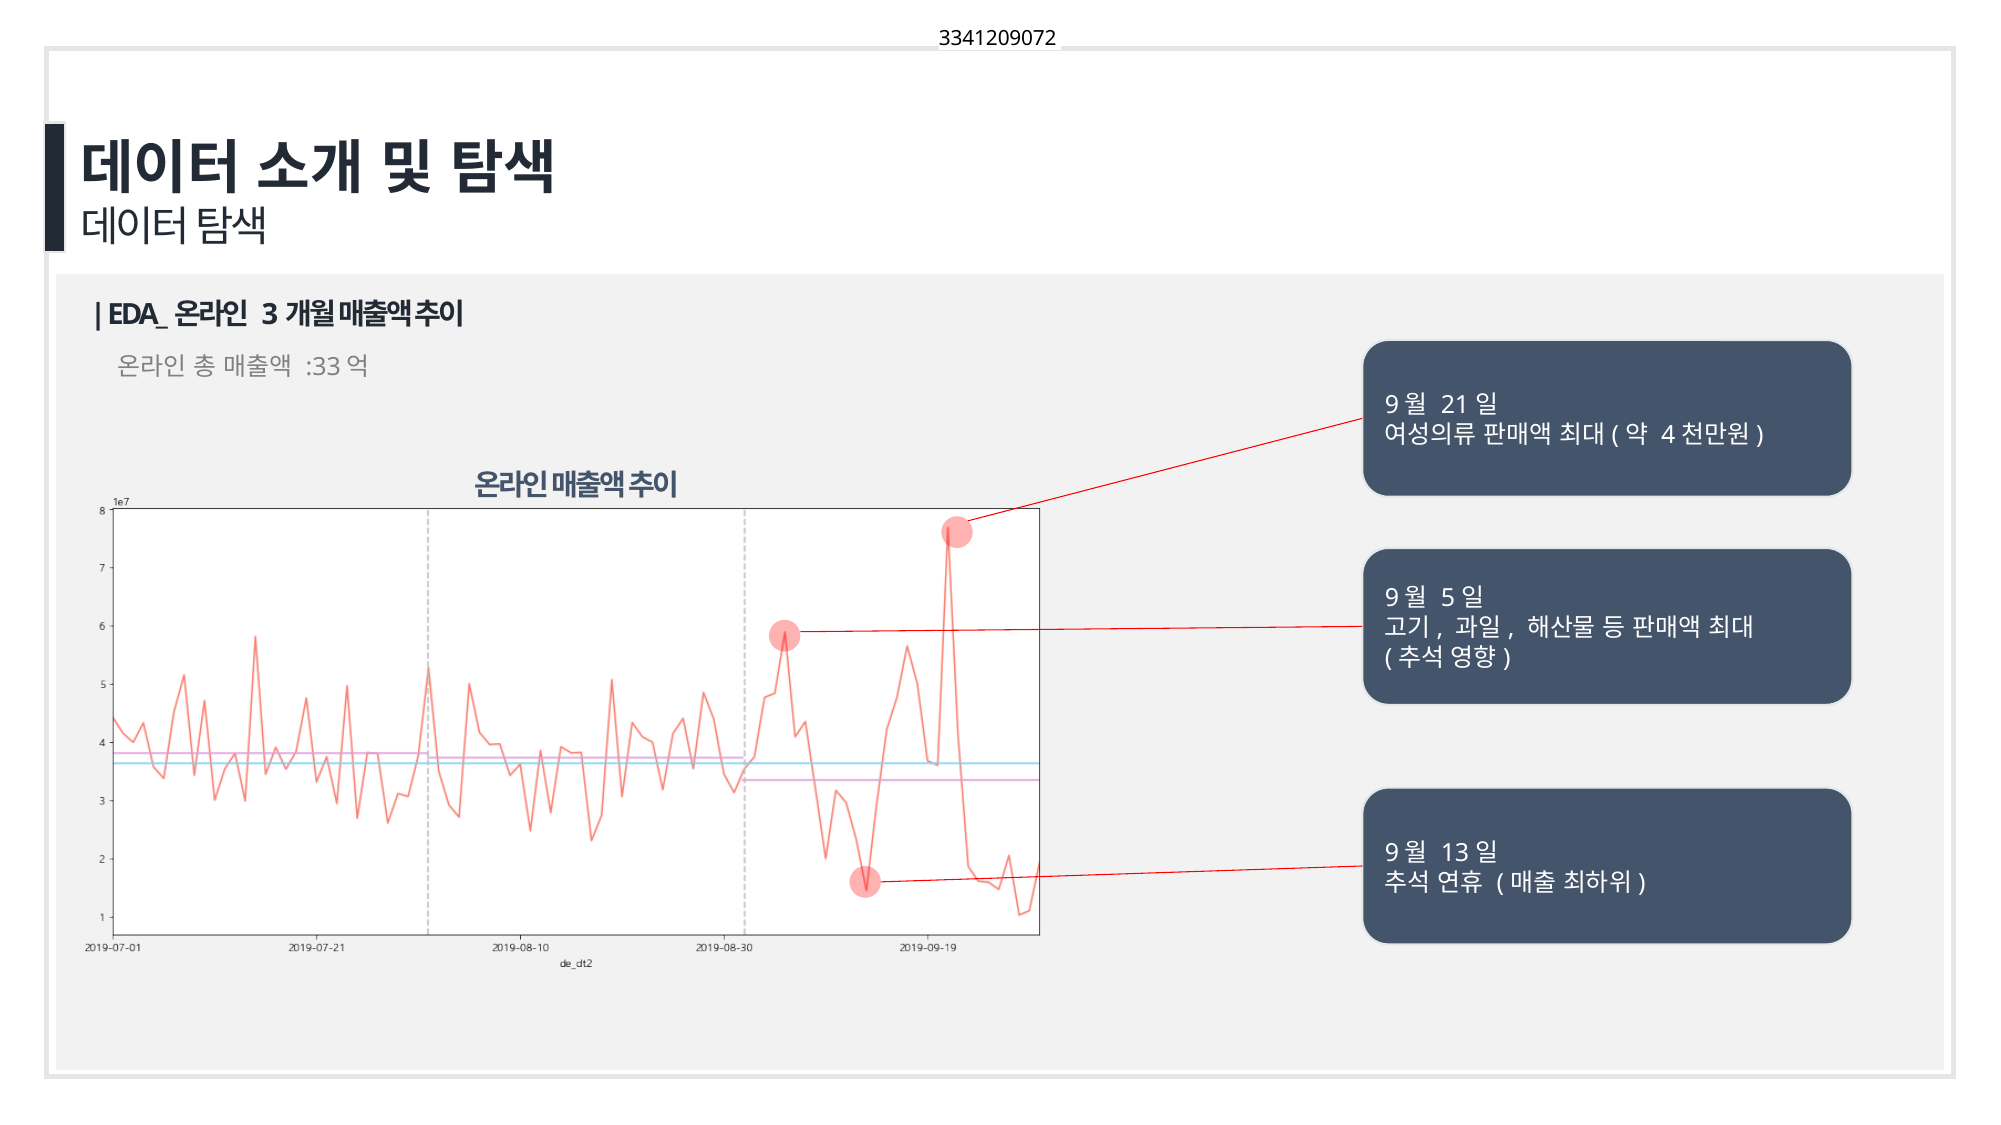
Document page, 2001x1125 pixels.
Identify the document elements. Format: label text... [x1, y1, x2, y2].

text_box 온라인 총 매출액 :33억 [102, 343, 633, 388]
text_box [800, 626, 942, 632]
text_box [880, 865, 1363, 882]
text_box 데이터 소개 및 탐색 데이터 탐색 [65, 122, 633, 258]
text_box 온라인 매출액 추이 [317, 459, 836, 490]
text_box 3341209072 [938, 24, 1061, 50]
text_box 9월 5일 고기, 과일, 해산물 등 판매액 최대 (추석 영향) [1361, 546, 1854, 706]
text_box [76, 490, 1047, 975]
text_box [968, 418, 1363, 521]
text_box 9월 13일 추석 연휴 (매출 최하위) [1361, 786, 1854, 946]
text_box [945, 626, 1363, 632]
text_box [43, 121, 66, 253]
text_box | EDA_온라인 3개월 매출액 추이 [75, 287, 481, 338]
text_box 9월 21일 여성의류 판매액 최대(약 4천만원) [1361, 338, 1854, 498]
